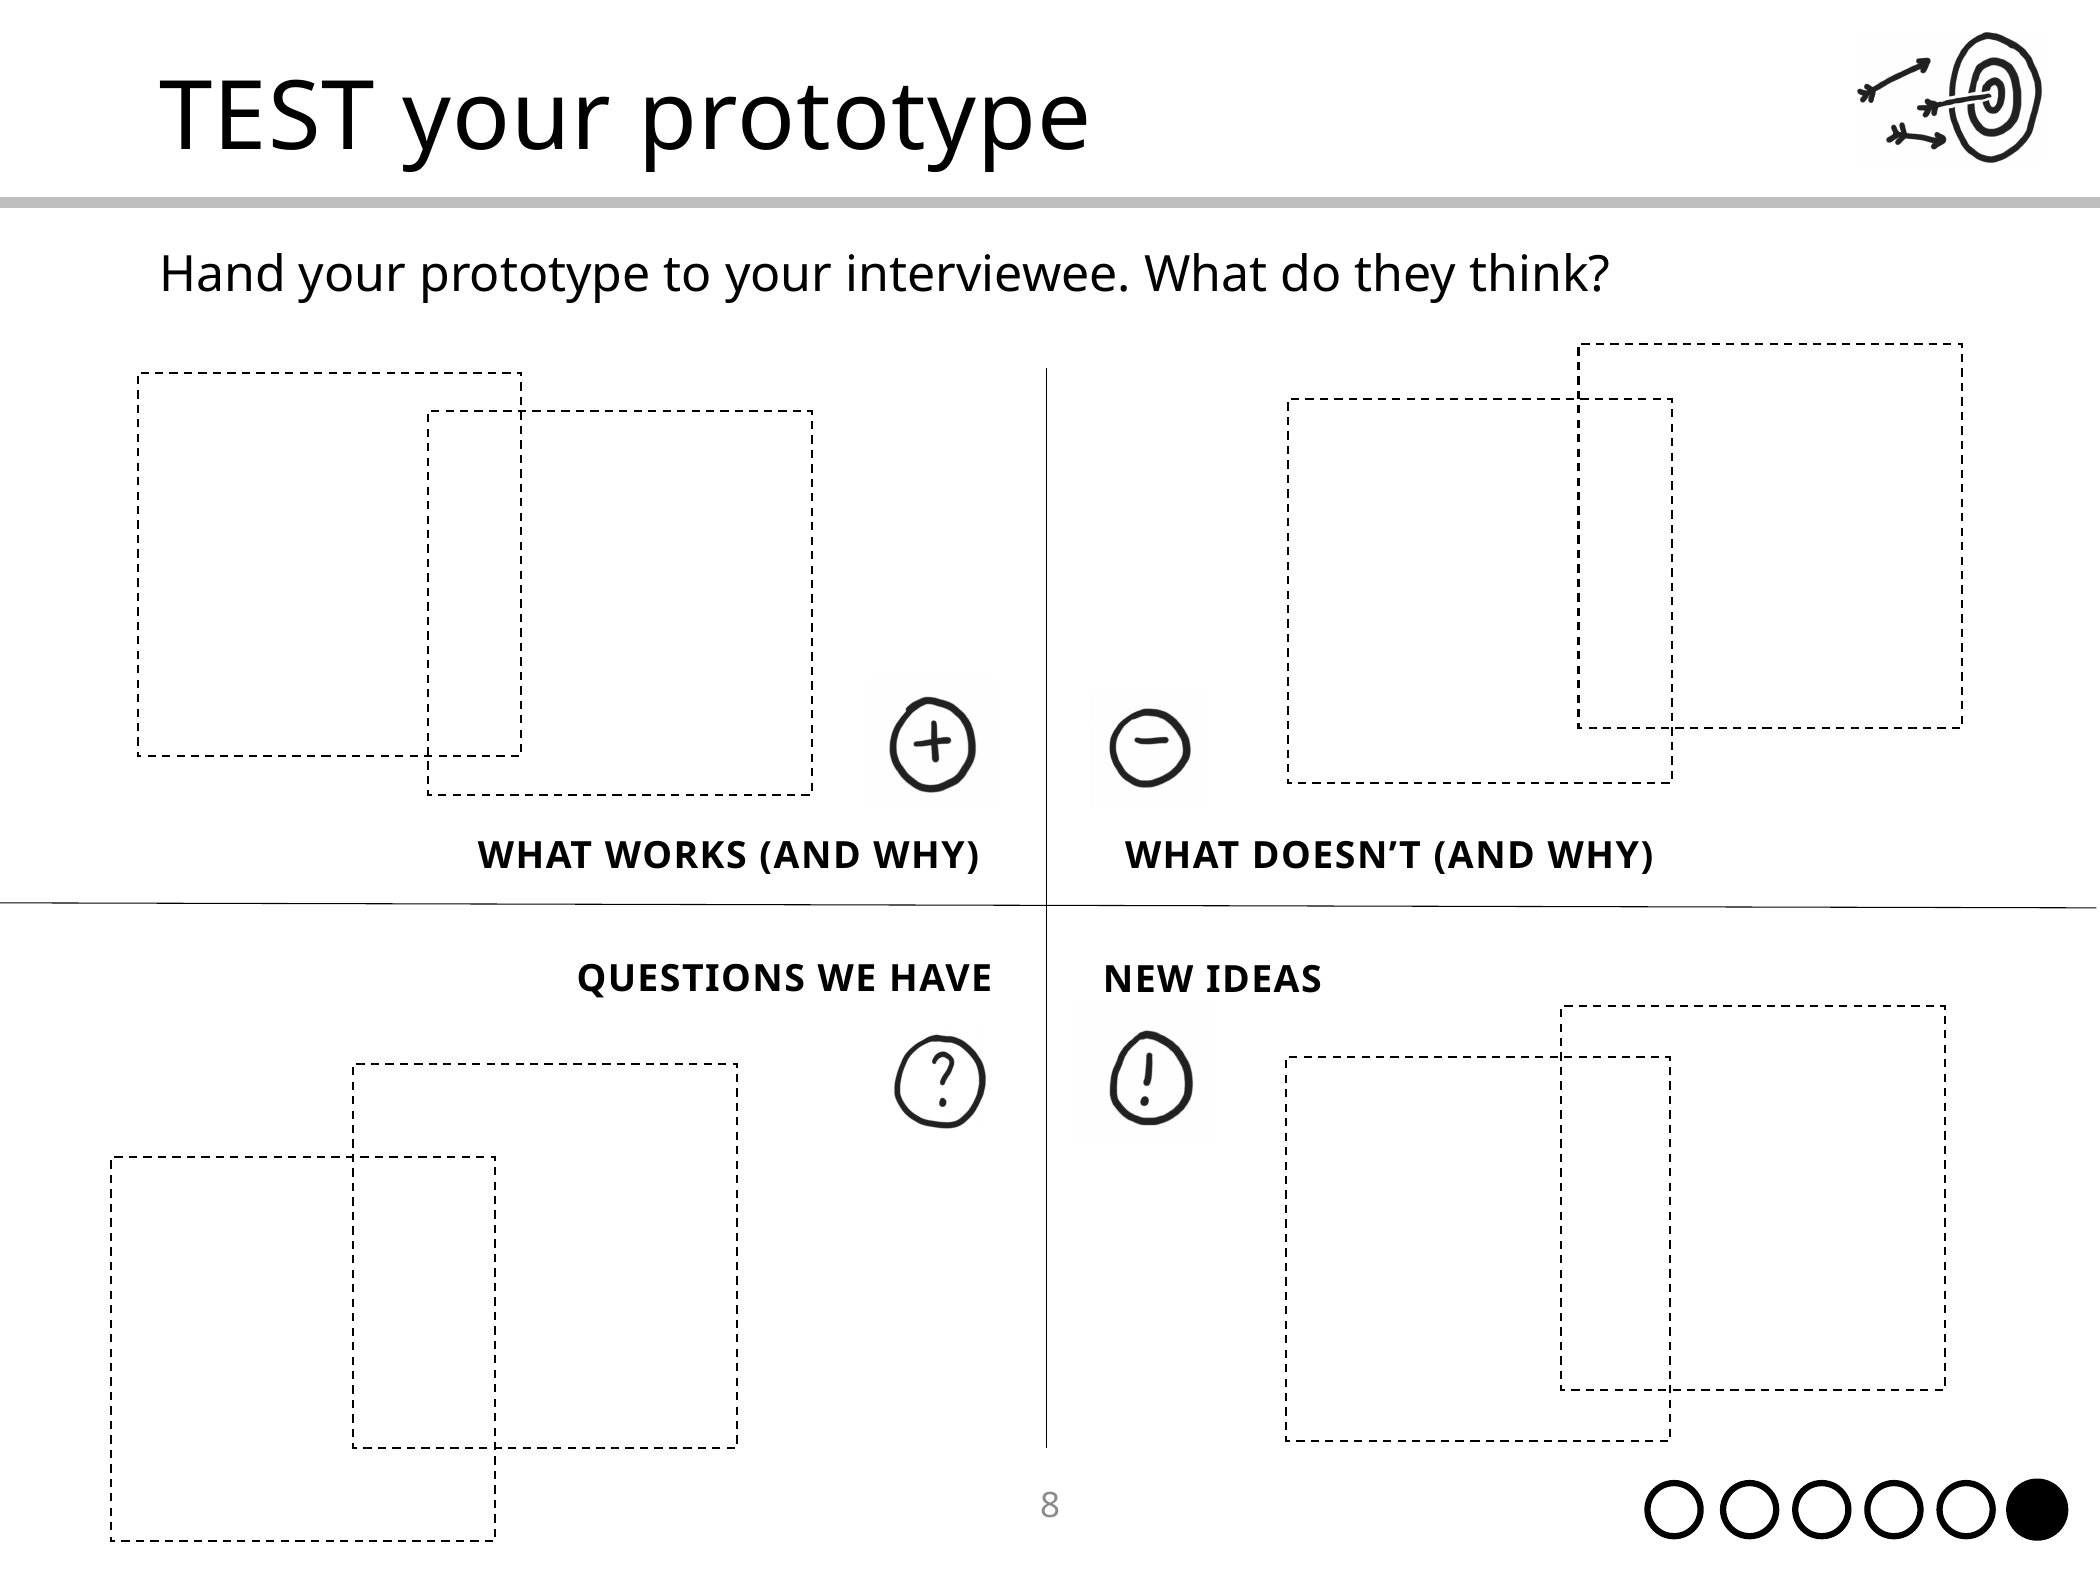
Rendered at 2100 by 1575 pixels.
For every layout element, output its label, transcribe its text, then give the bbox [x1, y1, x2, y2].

text_box [1646, 1482, 1702, 1538]
text_box QUESTIONS WE HAVE [561, 946, 1008, 1007]
text_box WHAT DOESN’T (AND WHY) [1110, 824, 1669, 884]
text_box [2005, 1477, 2070, 1542]
text_box [1722, 1482, 1778, 1538]
text_box [1287, 398, 1673, 784]
text_box [1285, 1056, 1671, 1442]
picture [1857, 32, 2042, 163]
text_box NEW IDEAS [1088, 947, 1338, 1008]
text_box [1794, 1482, 1850, 1538]
text_box [1560, 1005, 1946, 1391]
text_box [1866, 1482, 1922, 1538]
text_box [1938, 1482, 1994, 1538]
text_box WHAT WORKS (AND WHY) [463, 824, 995, 884]
slide_number 8 [813, 1464, 1287, 1549]
text_box [427, 410, 813, 796]
picture [876, 1021, 1002, 1133]
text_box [0, 902, 2097, 908]
picture [1076, 1001, 1216, 1140]
text_box [110, 1156, 496, 1542]
picture [1091, 689, 1204, 808]
list Hand your prototype to your interviewee. What do they think? [144, 241, 1956, 503]
text_box [137, 372, 522, 757]
picture [870, 677, 995, 809]
text_box [1577, 343, 1963, 729]
text_box [352, 1063, 738, 1449]
title TEST your prototype [144, 24, 1956, 214]
